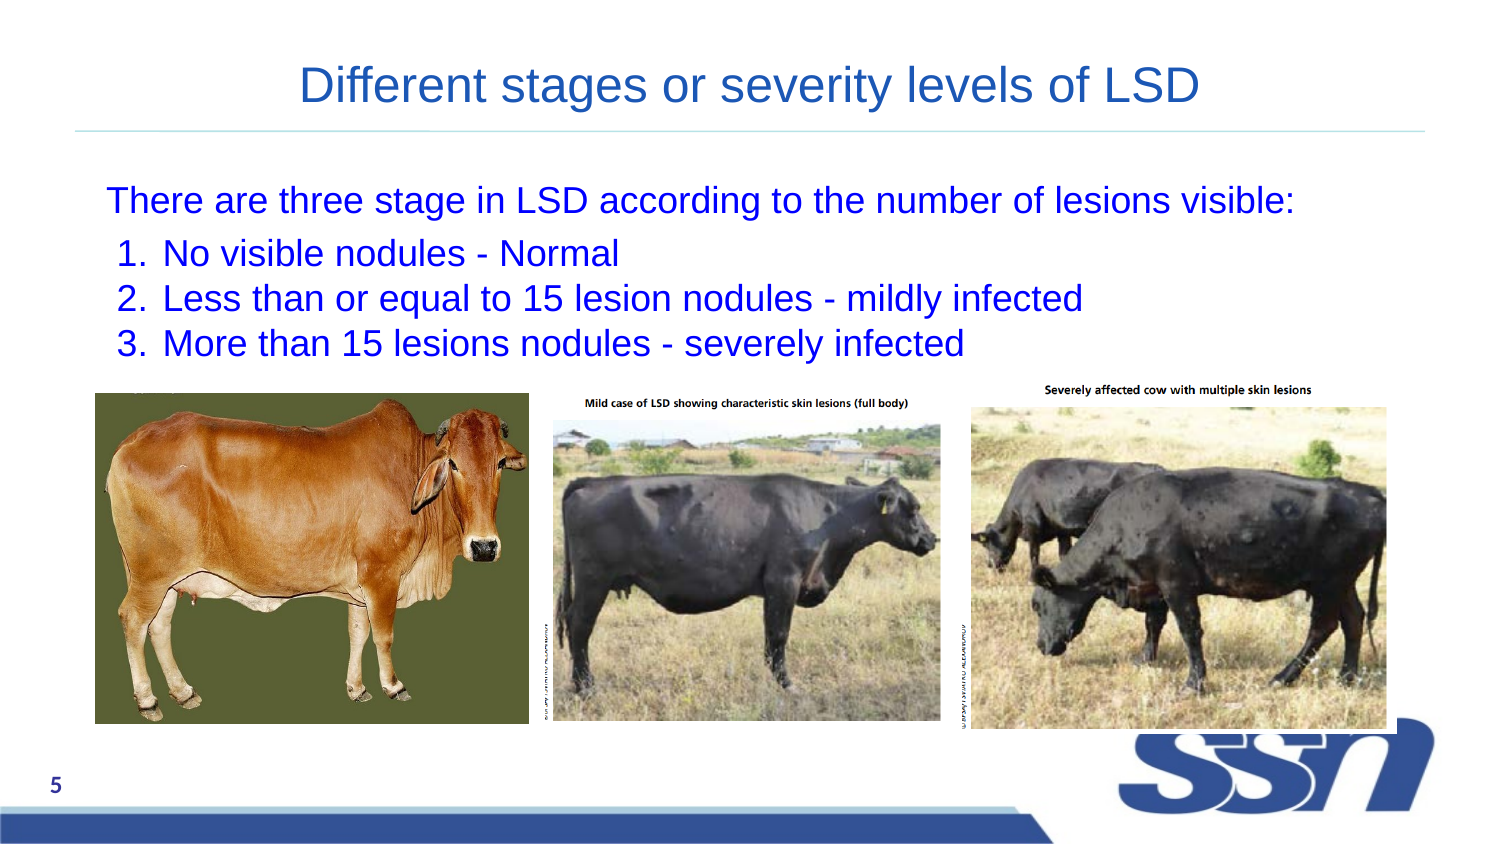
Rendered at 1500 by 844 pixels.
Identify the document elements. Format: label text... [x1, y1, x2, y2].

picture [0, 382, 1500, 844]
text_box There are three stage in LSD according to the number of lesions visible: No visible nodules - Normal Less than or equal to 15 lesion nodules - mildly infected More than 15 lesions nodules - severely infected [95, 164, 1411, 376]
title Different stages or severity levels of LSD [75, 33, 1425, 132]
